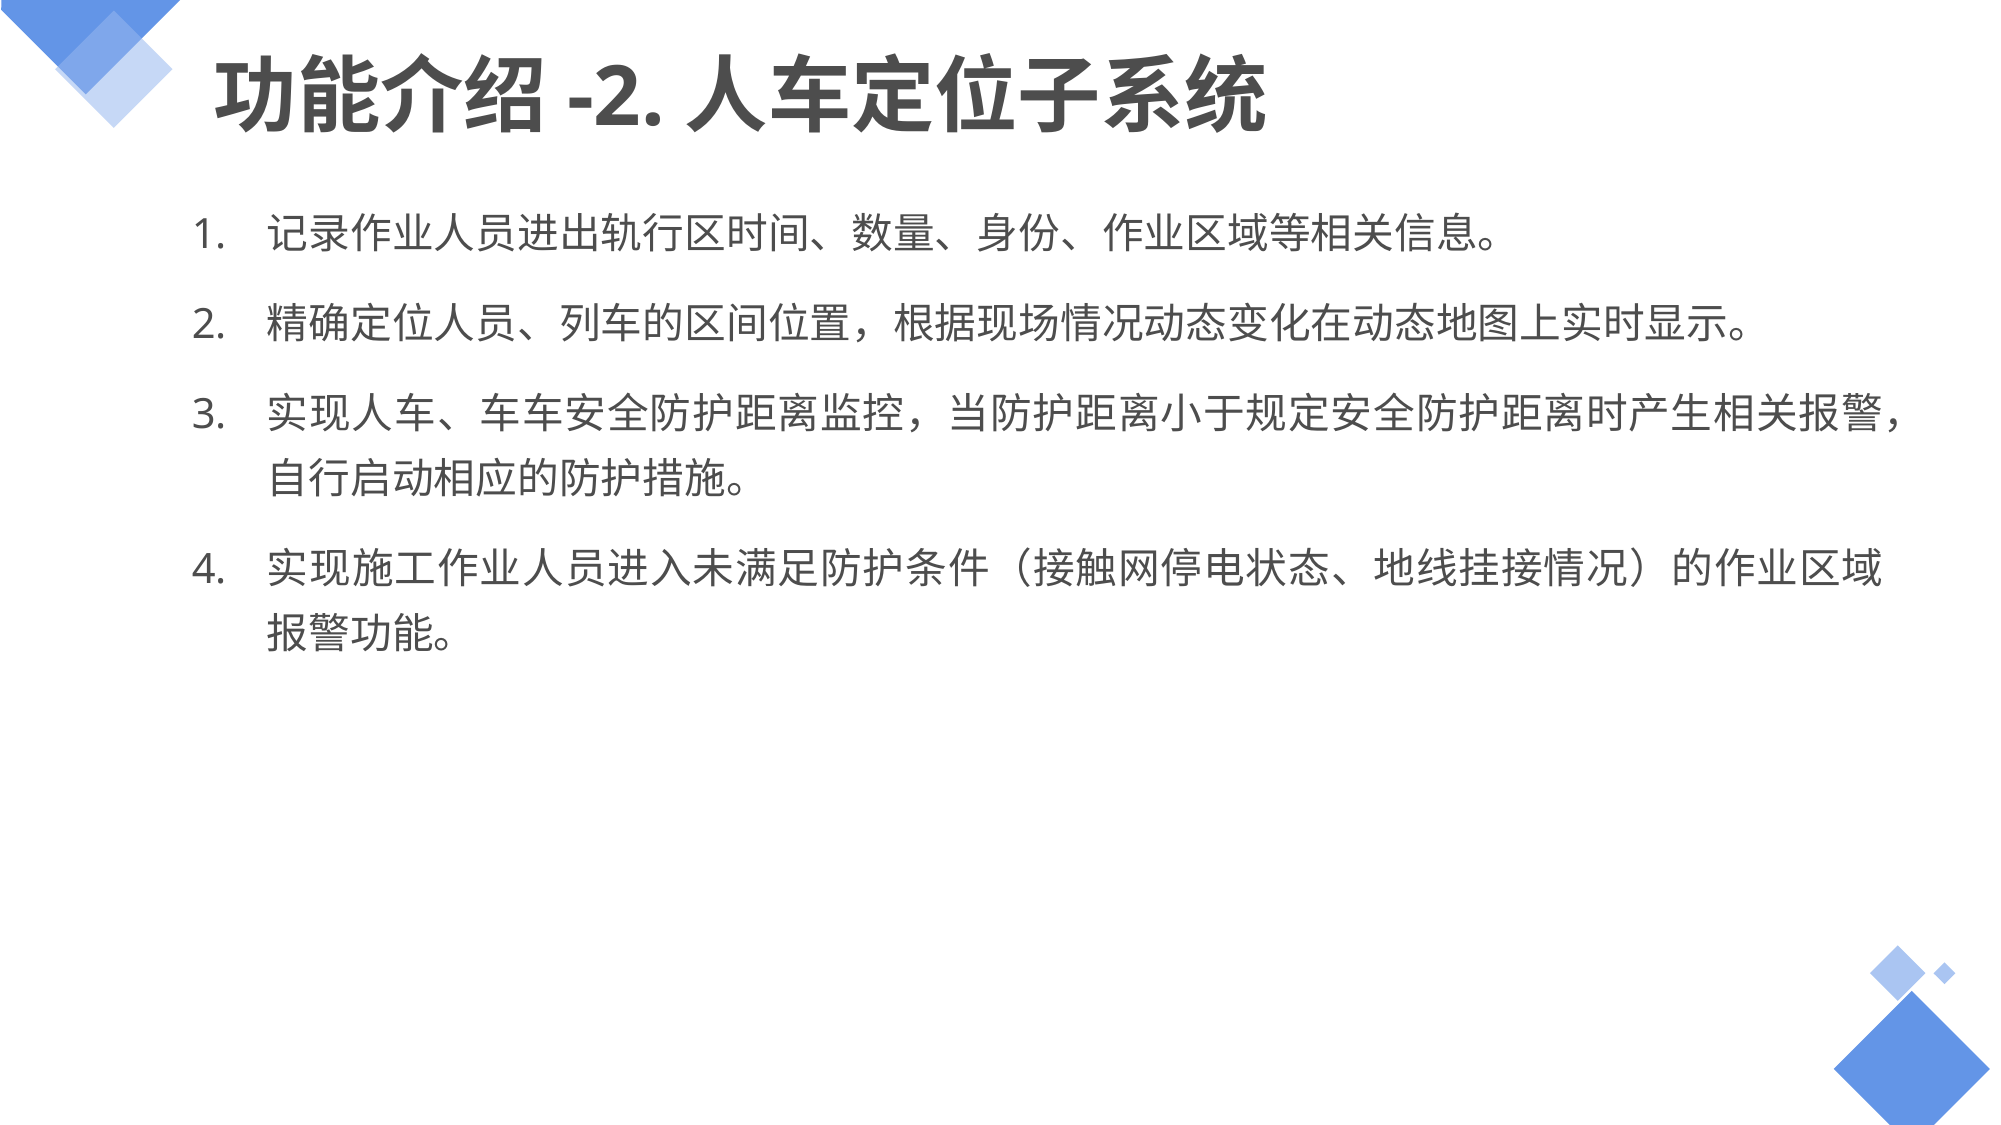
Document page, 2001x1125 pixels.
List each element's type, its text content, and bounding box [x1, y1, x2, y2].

list 记录作业人员进出轨行区时间、数量、身份、作业区域等相关信息。 精确定位人员、列车的区间位置，根据现场情况动态变化在动态地图上实时显示。 实现人车、车车安全防护距离监控，当防护距离小于规定安全防护距离时产生相关报警，自行启动相应的防护措施。 实现施工作业人员进入未满足防护条件（接触网停电状态、地线挂接情况）的作业区域报警功能。 [101, 184, 1900, 1021]
title 功能介绍-2.人车定位子系统 [198, 33, 1900, 165]
